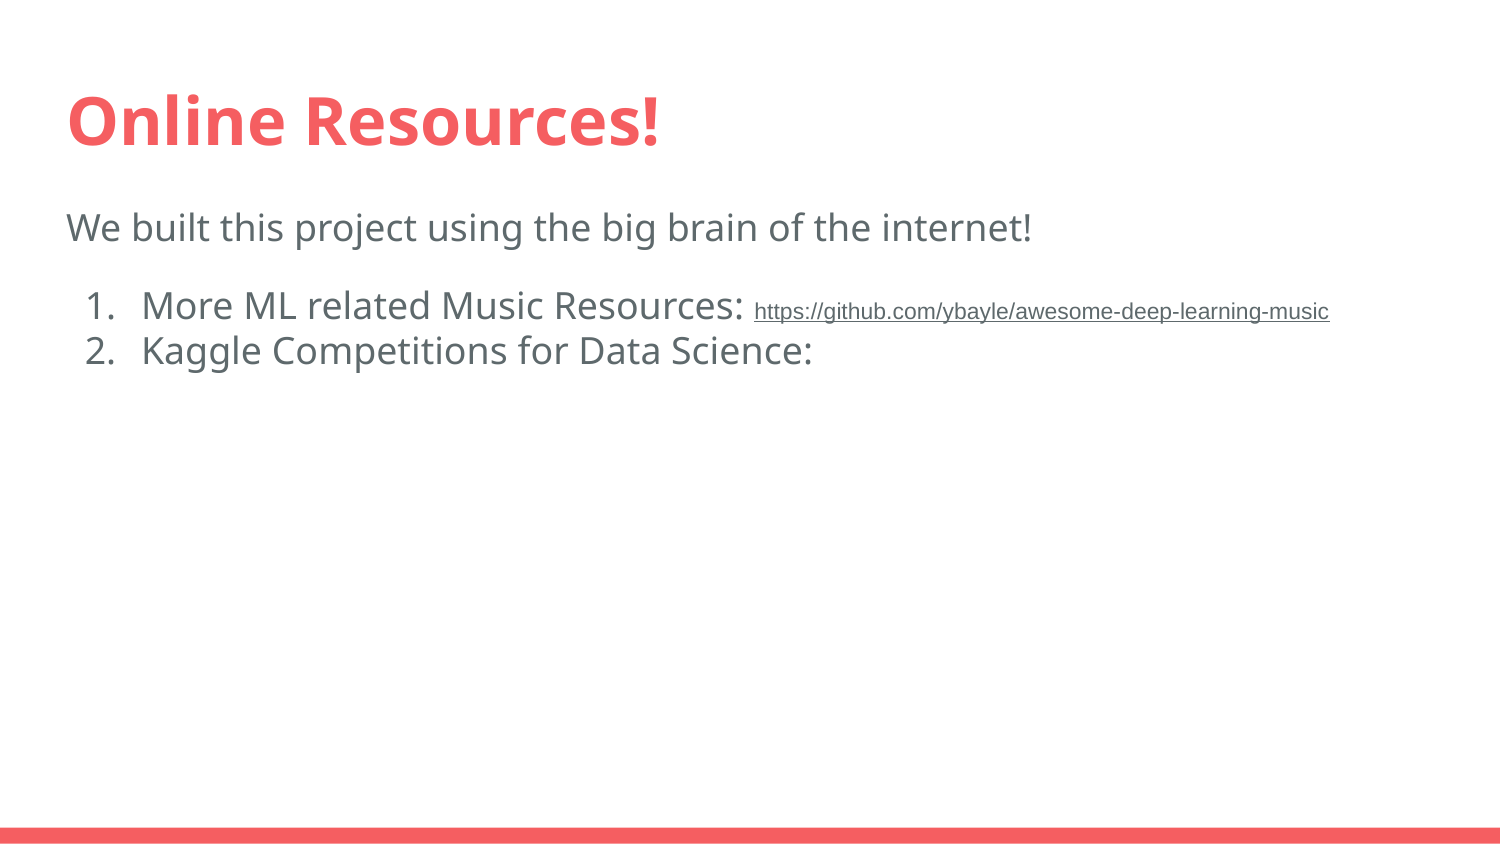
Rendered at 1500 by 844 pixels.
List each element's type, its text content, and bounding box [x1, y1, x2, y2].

list We built this project using the big brain of the internet! More ML related Music Resources: https://github.com/ybayle/awesome-deep-learning-music Kaggle Competitions for Data Science: [51, 189, 1449, 750]
title Online Resources! [51, 64, 1449, 167]
